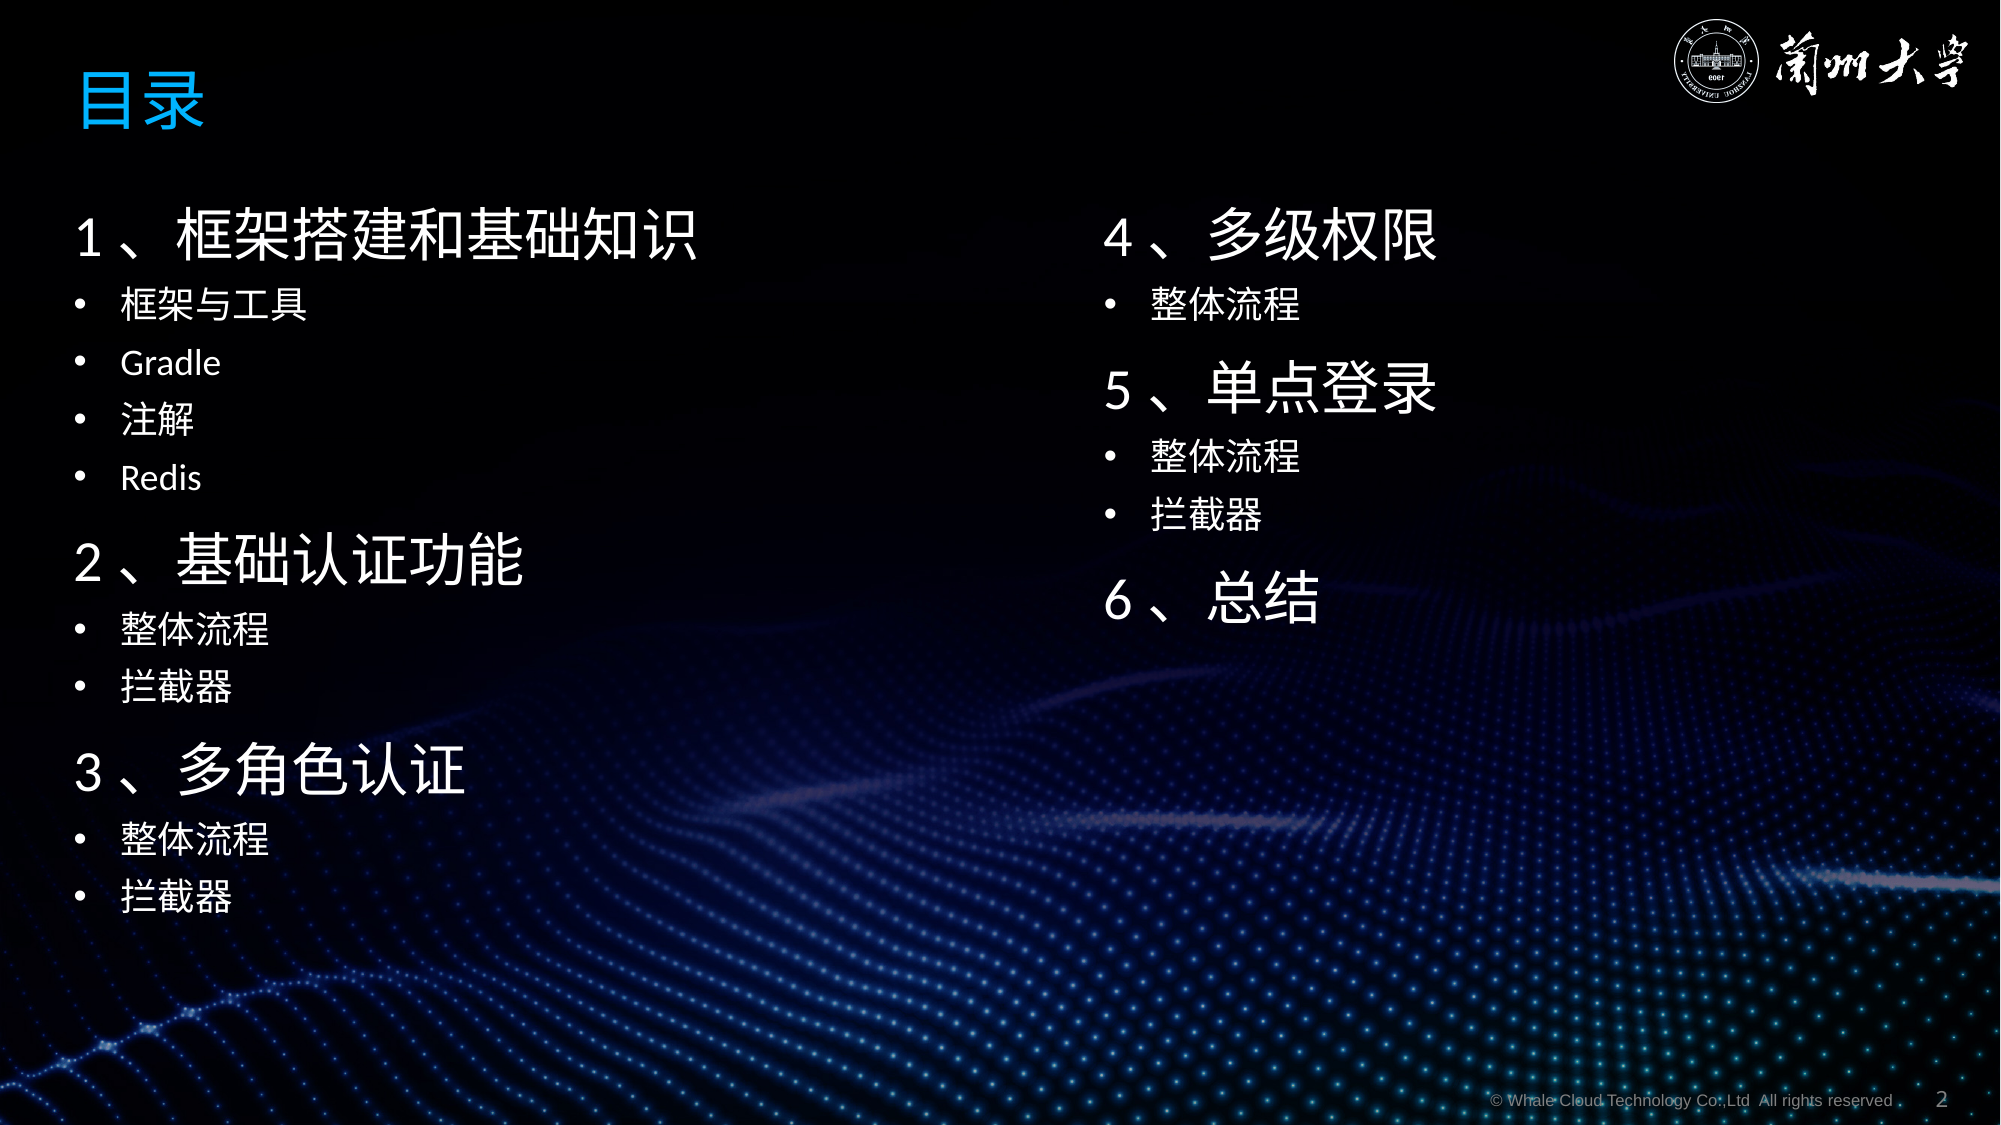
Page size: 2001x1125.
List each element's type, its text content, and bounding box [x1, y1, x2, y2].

list 1、框架搭建和基础知识 框架与工具 Gradle 注解 Redis 2、基础认证功能 整体流程 拦截器 3、多角色认证 整体流程 拦截器 [73, 197, 1212, 1014]
picture [0, 0, 2001, 1125]
text_box 4、多级权限 整体流程 5、单点登录 整体流程 拦截器 6、总结 [1103, 198, 2000, 1014]
title 目录 [73, 57, 1530, 167]
